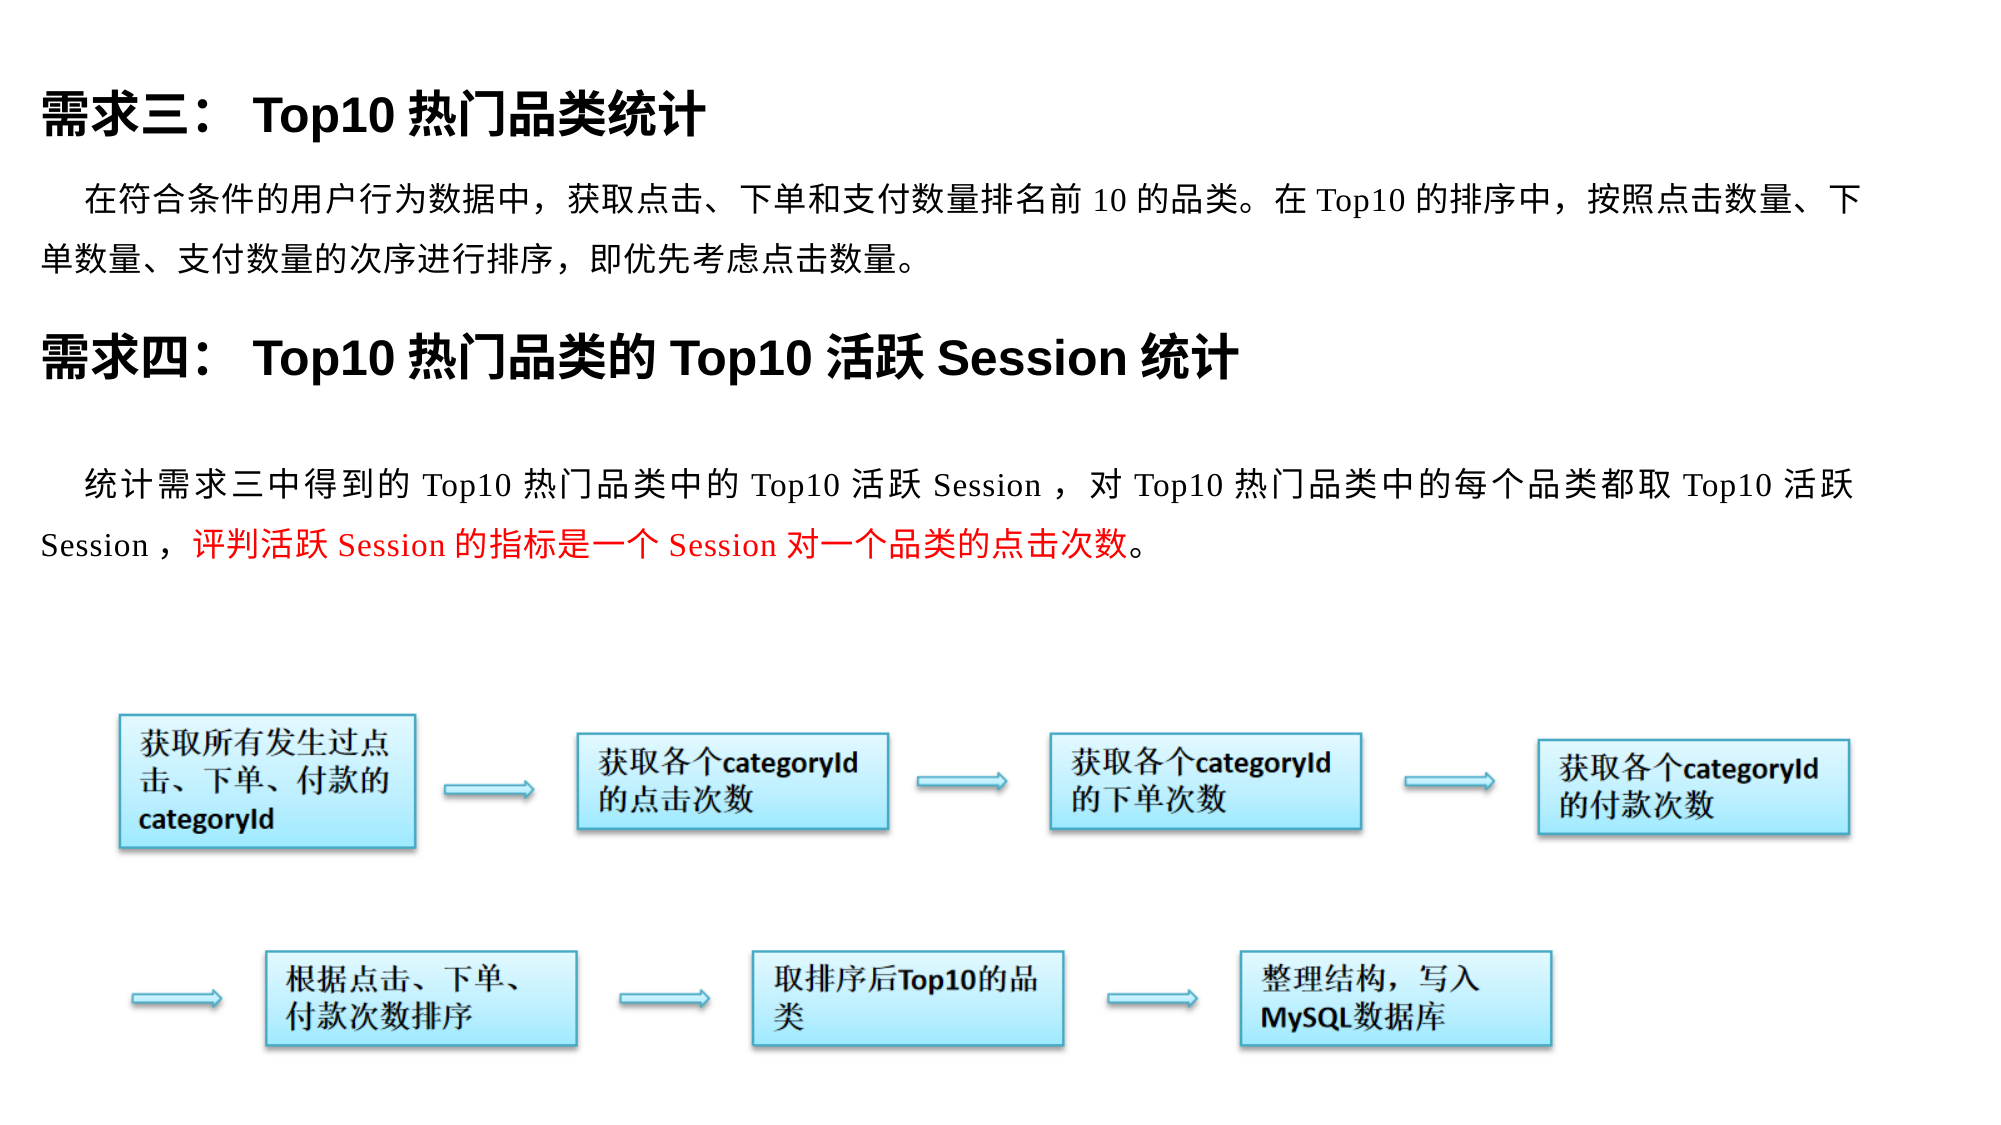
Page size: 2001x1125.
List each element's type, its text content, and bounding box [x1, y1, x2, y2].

text_box 需求三：Top10热门品类统计 [25, 75, 865, 150]
picture [85, 665, 1878, 1088]
text_box 统计需求三中得到的Top10热门品类中的Top10活跃Session，对Top10热门品类中的每个品类都取Top10活跃Session，评判活跃Session的指标是一个Session对一个品类的点击次数。 [25, 436, 1878, 571]
text_box 在符合条件的用户行为数据中，获取点击、下单和支付数量排名前10的品类。在Top10的排序中，按照点击数量、下单数量、支付数量的次序进行排序，即优先考虑点击数量。 [25, 150, 1878, 286]
text_box 需求四：Top10热门品类的Top10活跃Session统计 [25, 318, 1275, 393]
